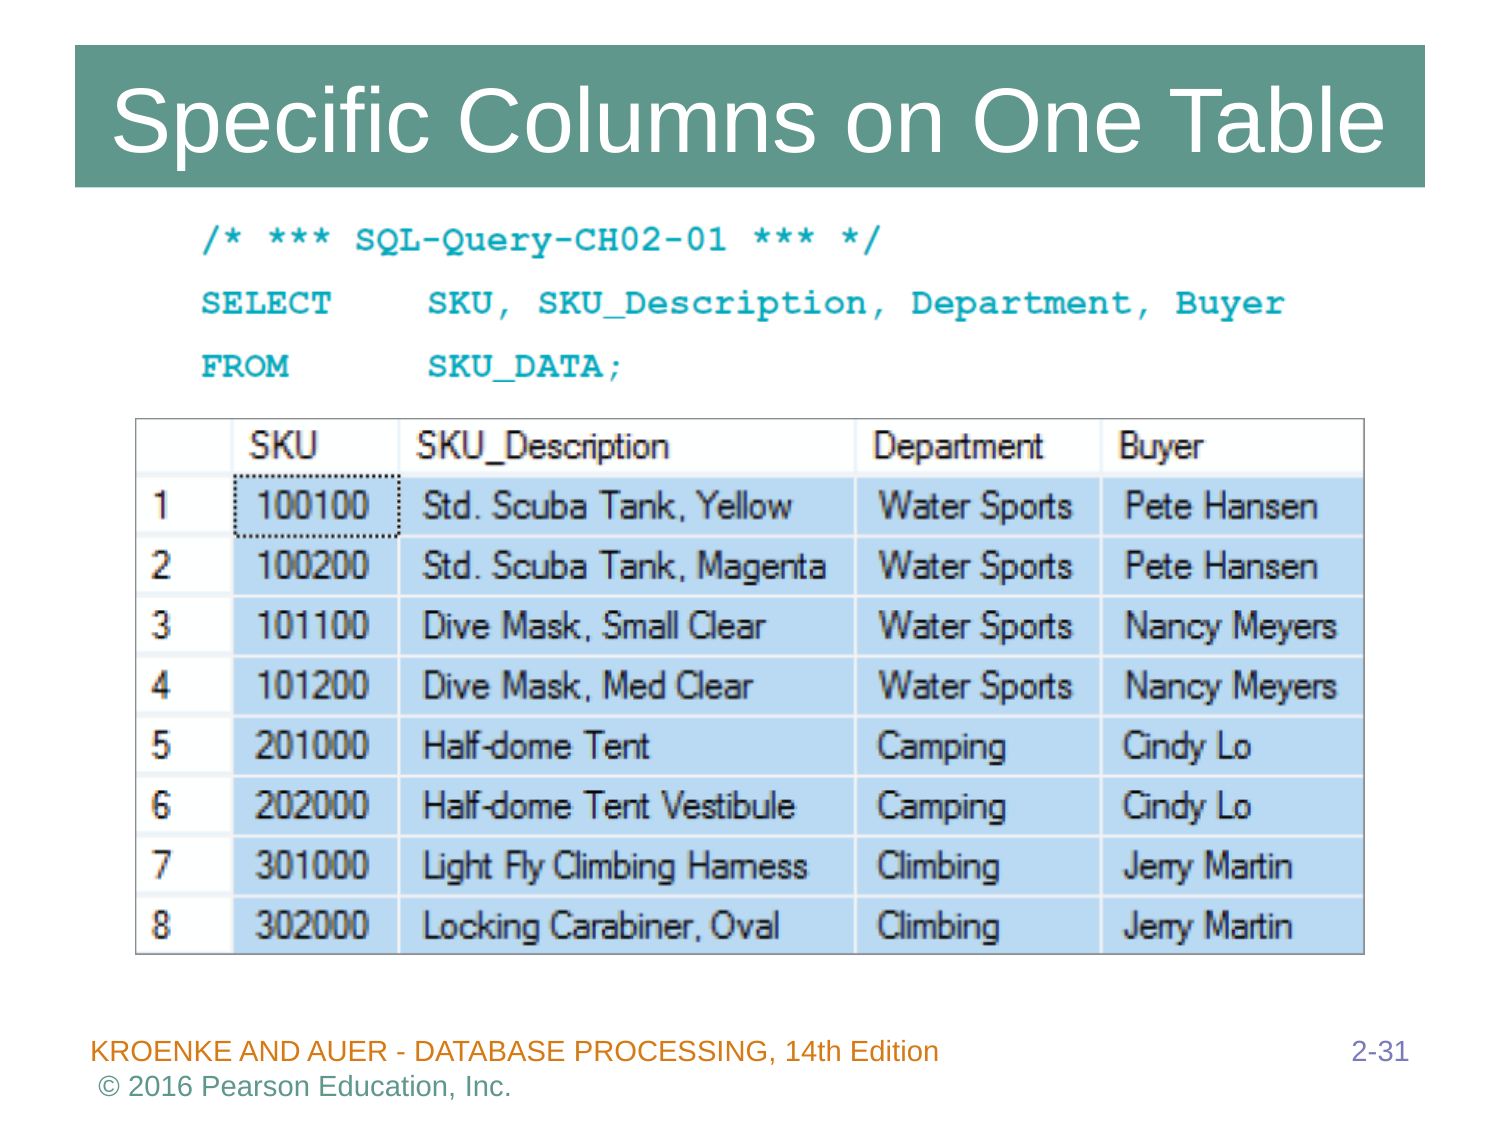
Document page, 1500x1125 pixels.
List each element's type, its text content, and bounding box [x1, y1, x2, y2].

title Specific Columns on One Table [74, 44, 1426, 188]
slide_number 2-31 [1074, 1024, 1426, 1103]
picture [199, 224, 1286, 382]
picture [134, 418, 1365, 955]
footer KROENKE AND AUER - DATABASE PROCESSING, 14th Edition © 2016 Pearson Education, Inc. [74, 1024, 963, 1104]
